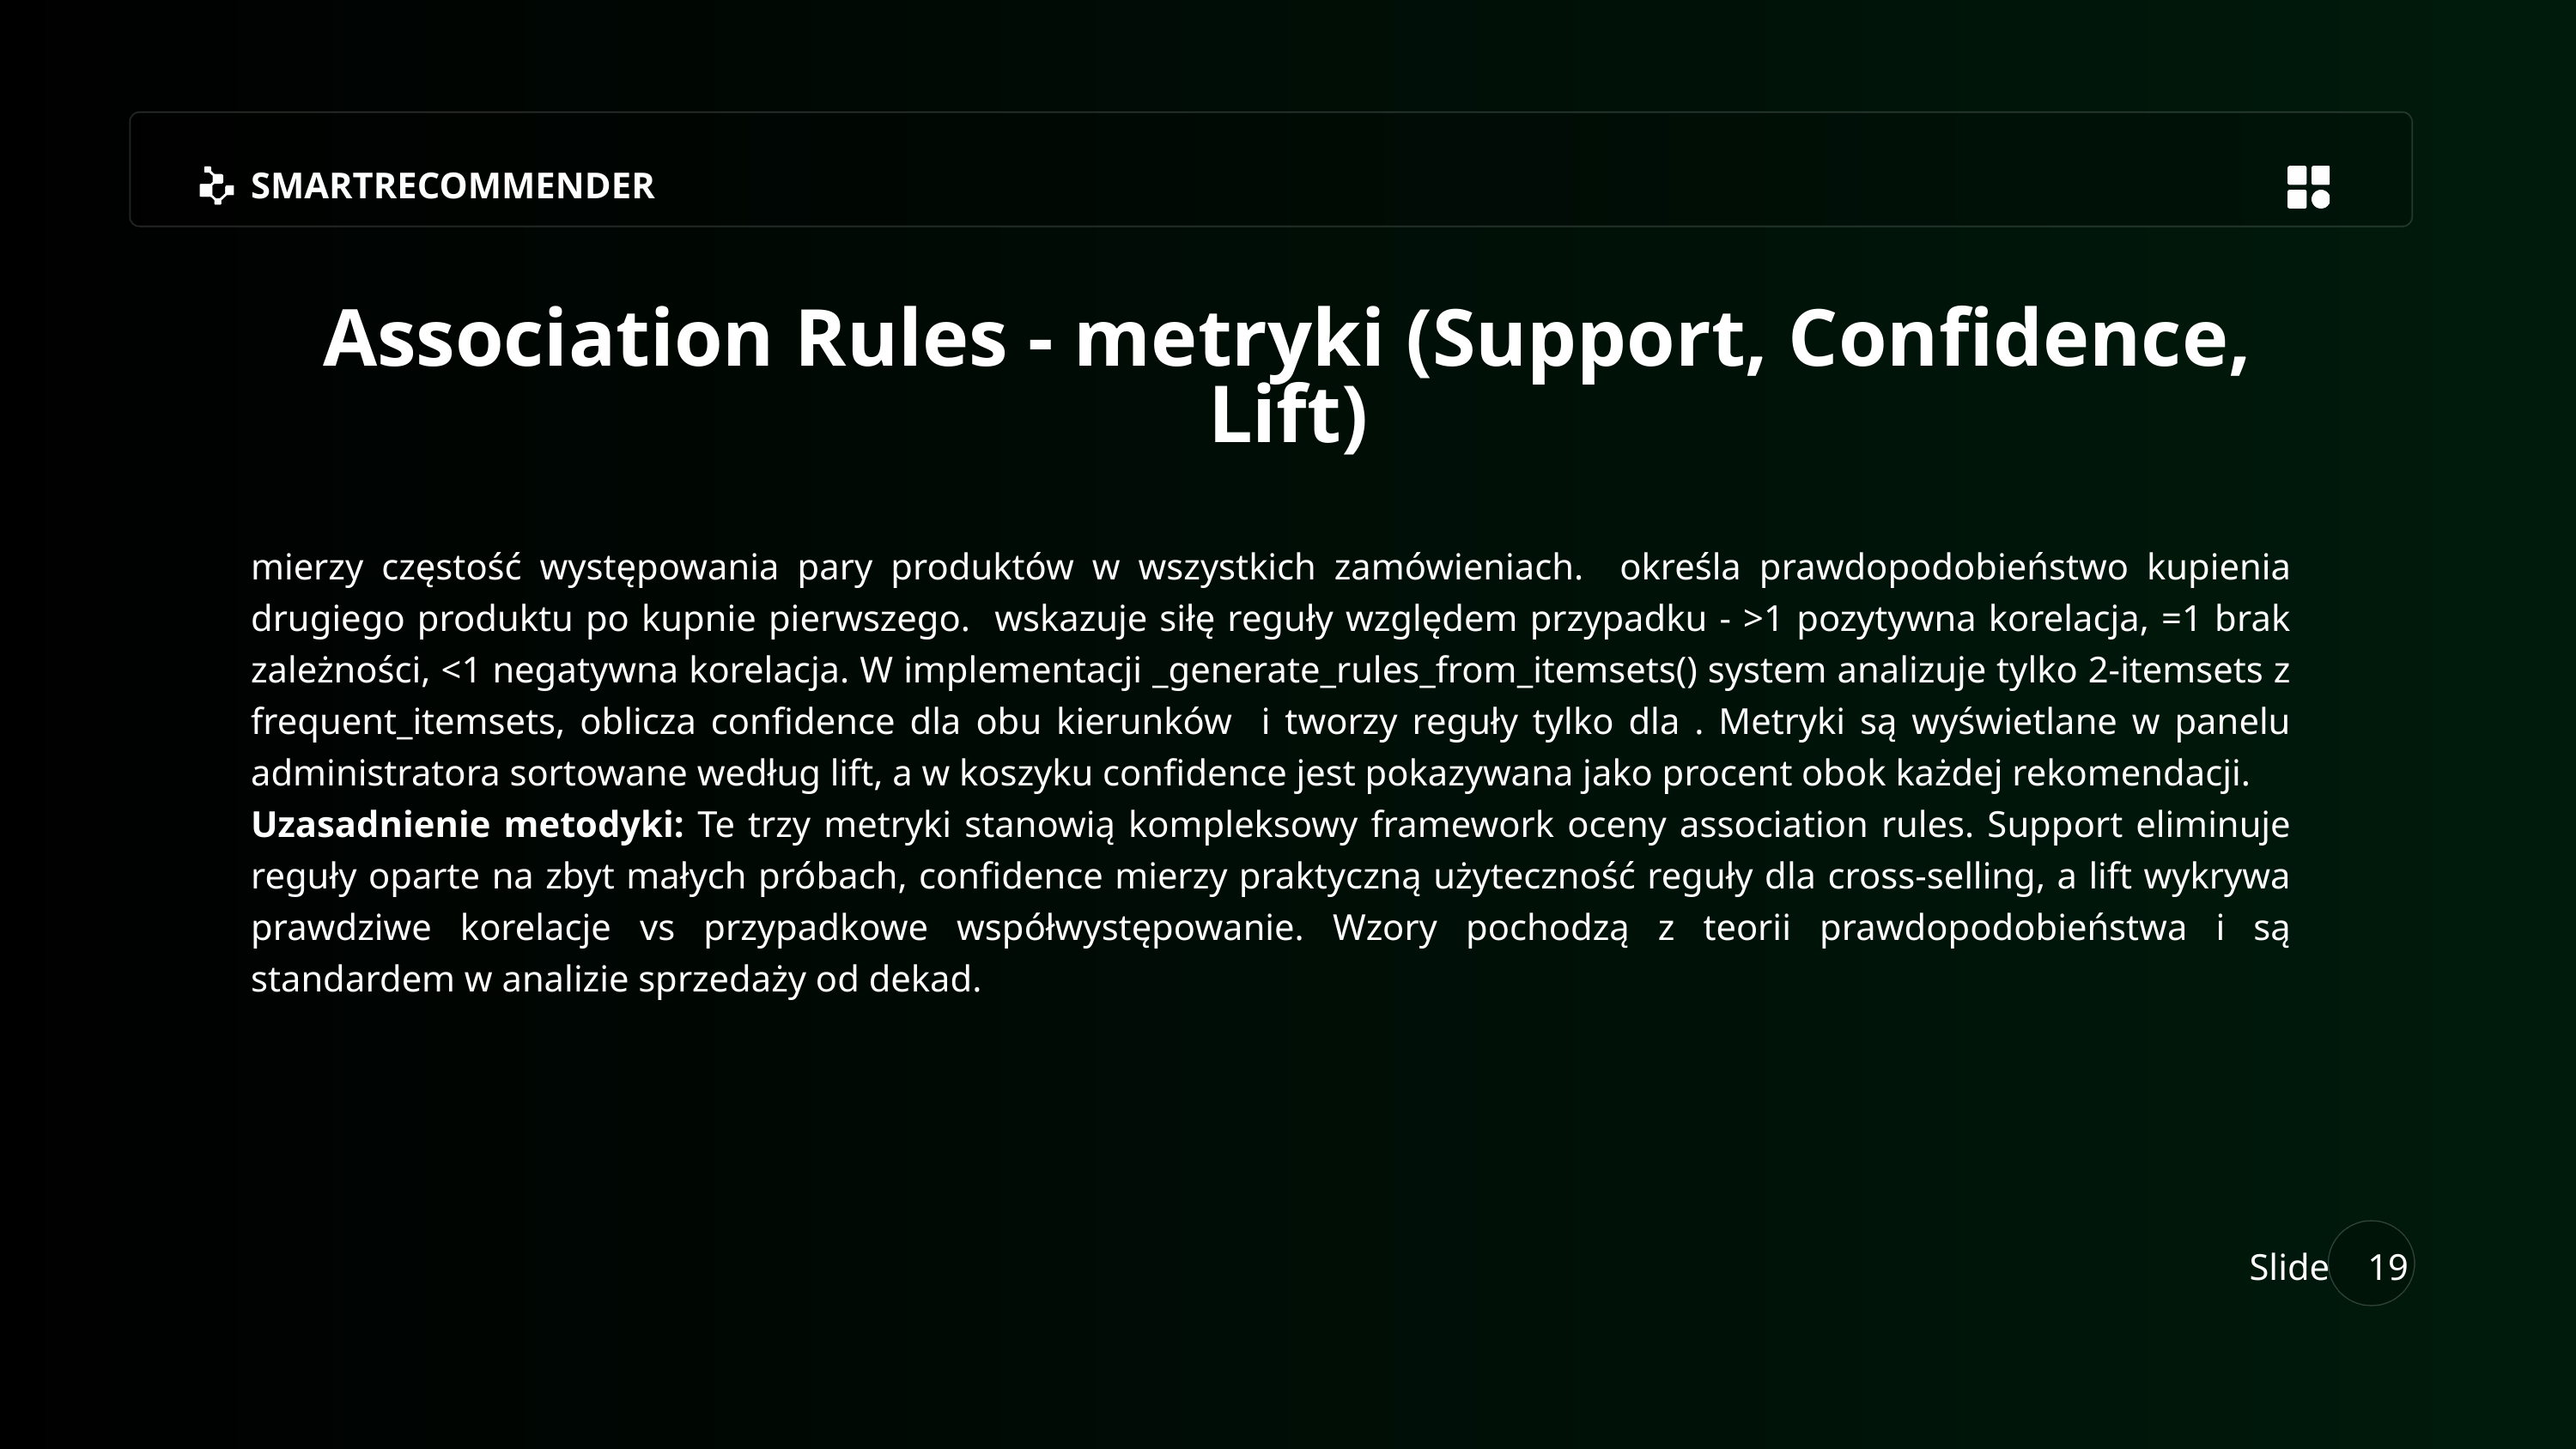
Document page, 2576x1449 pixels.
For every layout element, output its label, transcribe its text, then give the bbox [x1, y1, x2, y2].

text_box 19 [2363, 1226, 2413, 1288]
text_box Slide [2150, 1226, 2330, 1288]
text_box [125, 91, 2451, 263]
text_box SMARTRECOMMENDER [251, 172, 679, 207]
text_box [199, 166, 234, 205]
text_box [2287, 166, 2330, 209]
text_box [2326, 1180, 2451, 1343]
text_box Association Rules - metryki (Support, Confidence, Lift) [291, 305, 2285, 458]
